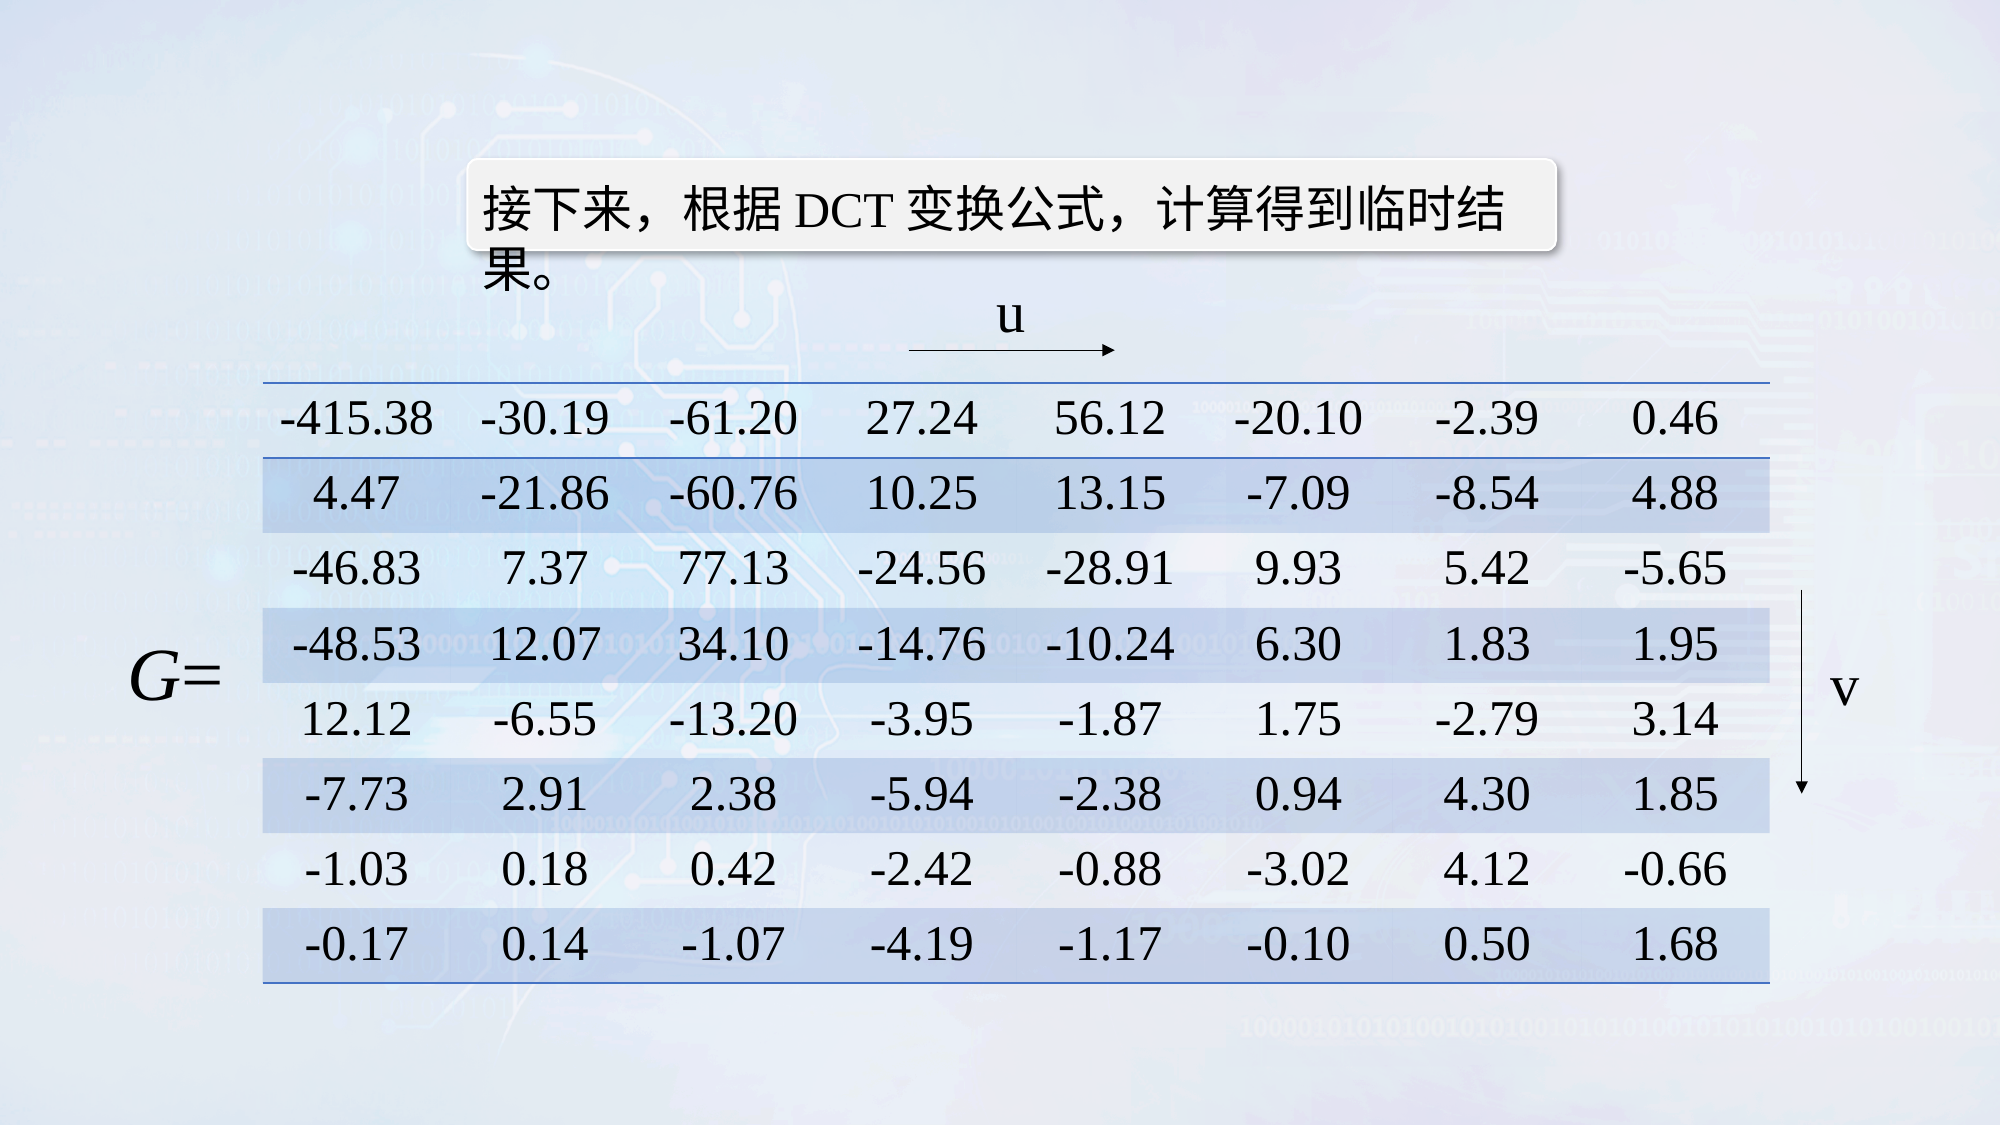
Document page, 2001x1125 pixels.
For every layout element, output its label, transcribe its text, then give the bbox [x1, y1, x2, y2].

table_cell -1.17 [1016, 908, 1204, 982]
table_cell -3.02 [1204, 833, 1393, 908]
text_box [111, 266, 1876, 794]
table_cell 2.38 [639, 794, 828, 833]
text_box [467, 159, 1556, 251]
table_cell 1.68 [1581, 908, 1770, 982]
table_cell -5.94 [828, 794, 1016, 833]
table_cell 4.30 [1393, 794, 1581, 833]
table_cell 0.14 [451, 908, 639, 982]
table_cell -7.73 [263, 794, 451, 833]
table_cell -0.17 [263, 908, 451, 982]
table_cell 2.91 [451, 794, 639, 833]
table_cell 0.94 [1204, 794, 1393, 833]
table_cell 0.42 [639, 833, 828, 908]
table_cell -2.42 [828, 833, 1016, 908]
table_cell -0.10 [1204, 908, 1393, 982]
picture [0, 0, 2000, 1125]
table_cell -0.66 [1581, 833, 1770, 908]
table_cell -4.19 [828, 908, 1016, 982]
table_cell 4.12 [1393, 833, 1581, 908]
table_cell 0.18 [451, 833, 639, 908]
table_cell 0.50 [1393, 908, 1581, 982]
table_cell 1.85 [1581, 794, 1770, 833]
table_cell -1.07 [639, 908, 828, 982]
table_cell -0.88 [1016, 833, 1204, 908]
table_cell -1.03 [263, 833, 451, 908]
table_cell -2.38 [1016, 794, 1204, 833]
